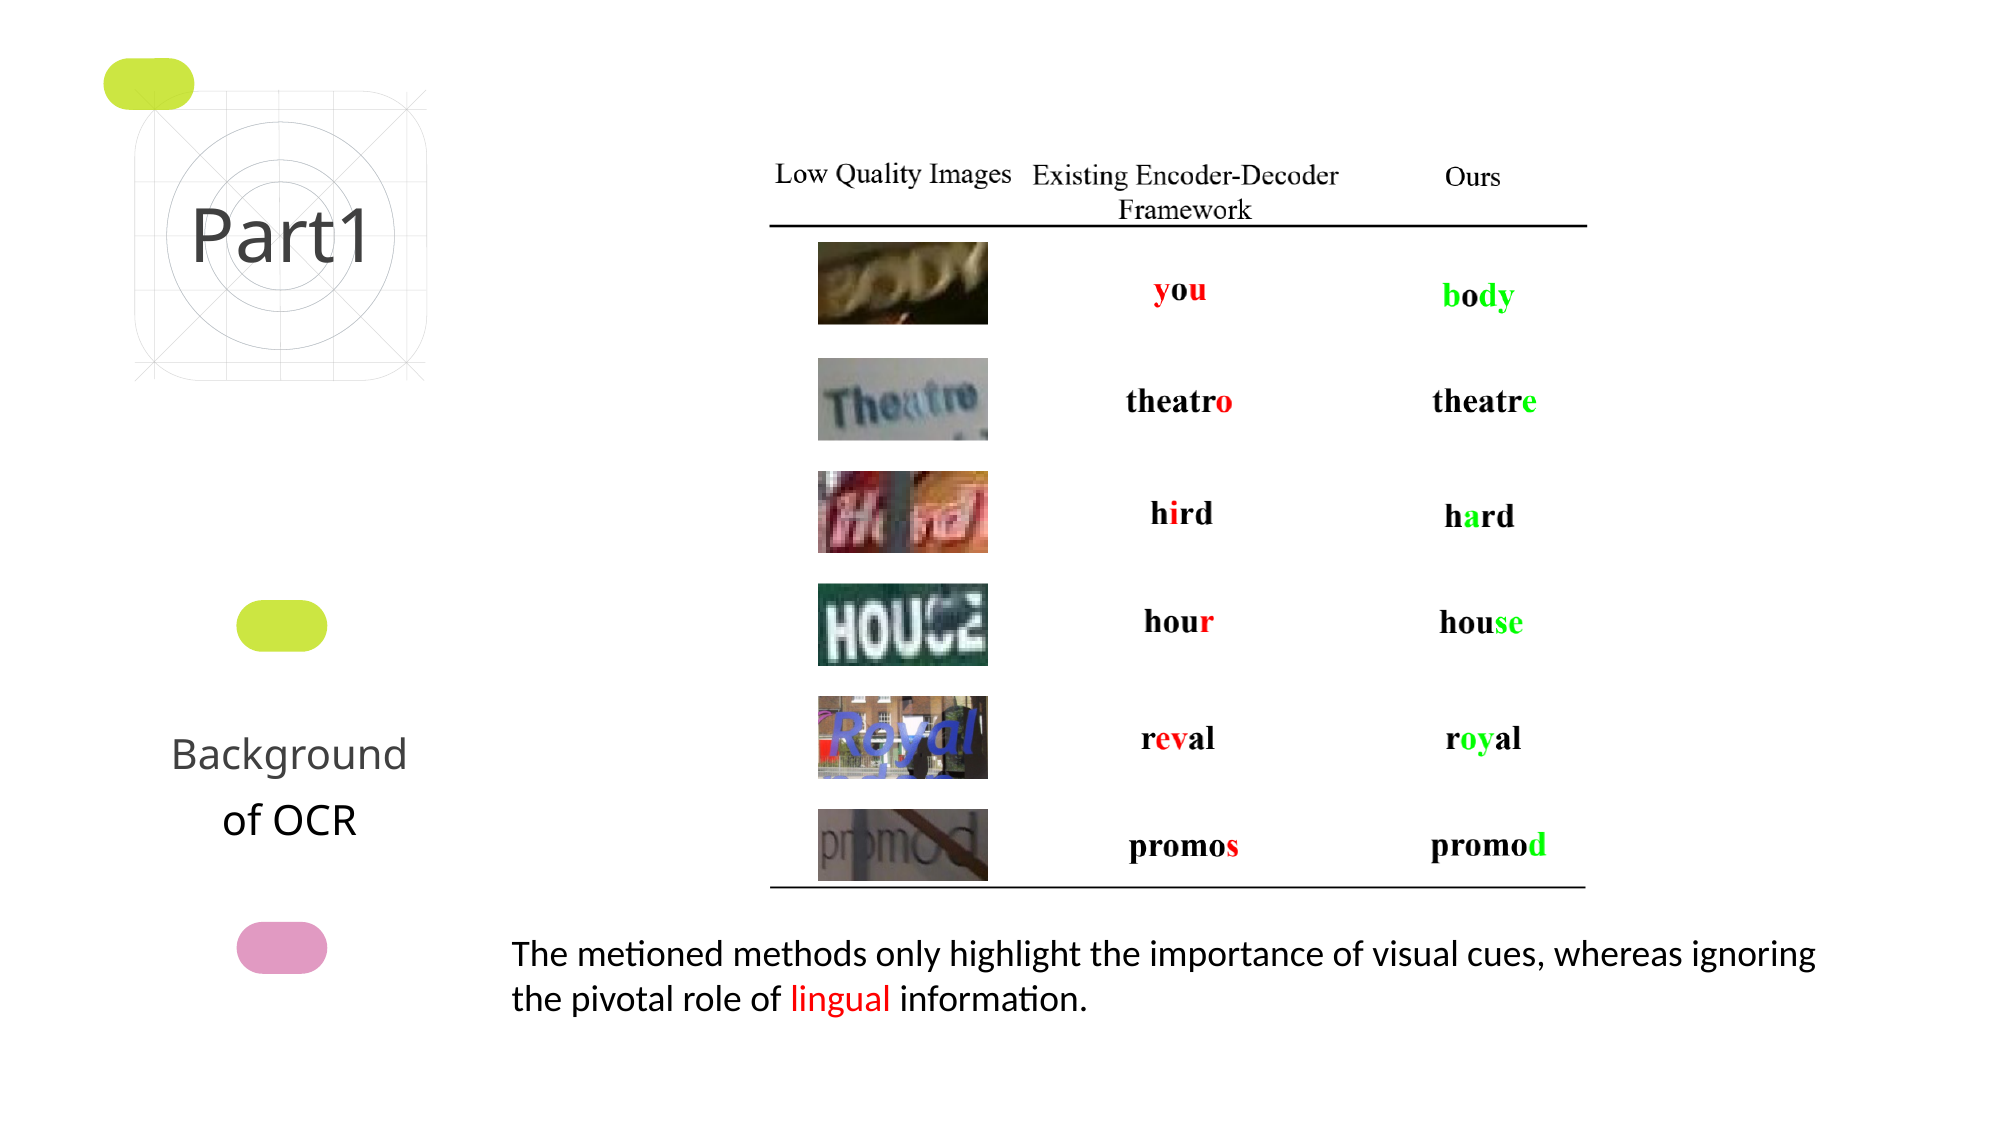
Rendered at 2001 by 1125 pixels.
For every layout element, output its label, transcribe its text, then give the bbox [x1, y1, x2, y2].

text_box Background of OCR [152, 726, 427, 852]
text_box [103, 58, 195, 110]
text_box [132, 89, 427, 382]
text_box [236, 921, 328, 974]
text_box [236, 600, 328, 652]
picture [707, 109, 1618, 915]
text_box The metioned methods only highlight the importance of visual cues, whereas ignoring the pivotal role of lingual information. [496, 921, 1876, 1027]
